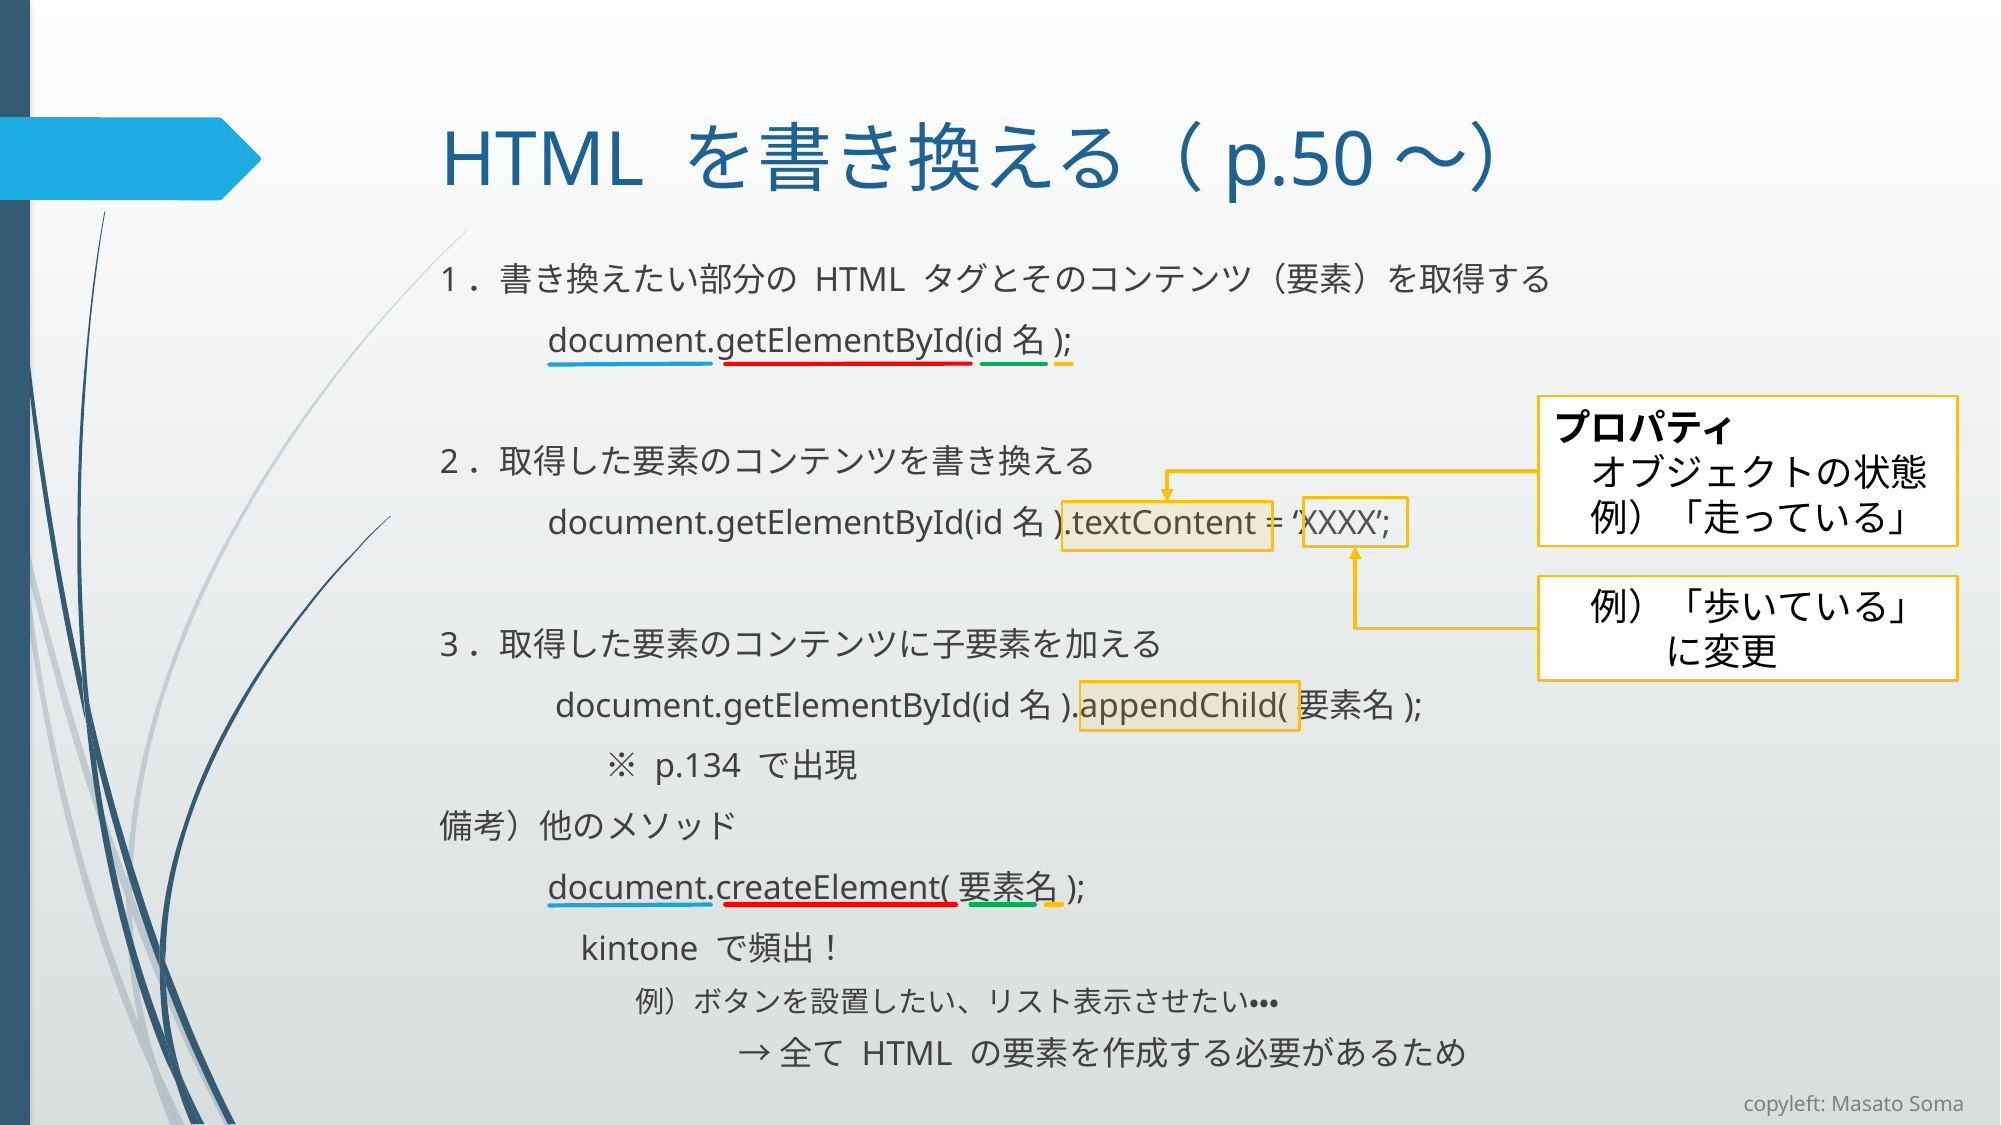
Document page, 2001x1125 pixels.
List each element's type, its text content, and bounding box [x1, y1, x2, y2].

text_box [1079, 680, 1301, 732]
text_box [1354, 546, 1539, 629]
list 1．書き換えたい部分の HTML タグとそのコンテンツ（要素）を取得する document.getElementById(id名); 2．取得した要素のコンテンツを書き換える document.getElementById(id名).textContent = ‘XXXX’; 3．取得した要素のコンテンツに子要素を加える document.getElementById(id名).appendChild(要素名); ※ p.134 で出現 備考）他のメソッド document.createElement(要素名); kintone で頻出！ 例）ボタンを設置したい、リスト表示させたい・・・ → 全て HTML の要素を作成する必要があるため [424, 250, 1748, 896]
title HTML を書き換える（p.50～） [425, 102, 1888, 226]
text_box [1166, 471, 1539, 502]
text_box 例）「歩いている」 に変更 [1537, 575, 1959, 682]
text_box [1061, 500, 1274, 552]
text_box [1302, 510, 1409, 548]
text_box プロパティ オブジェクトの状態 例）「走っている」 [1537, 395, 1959, 547]
